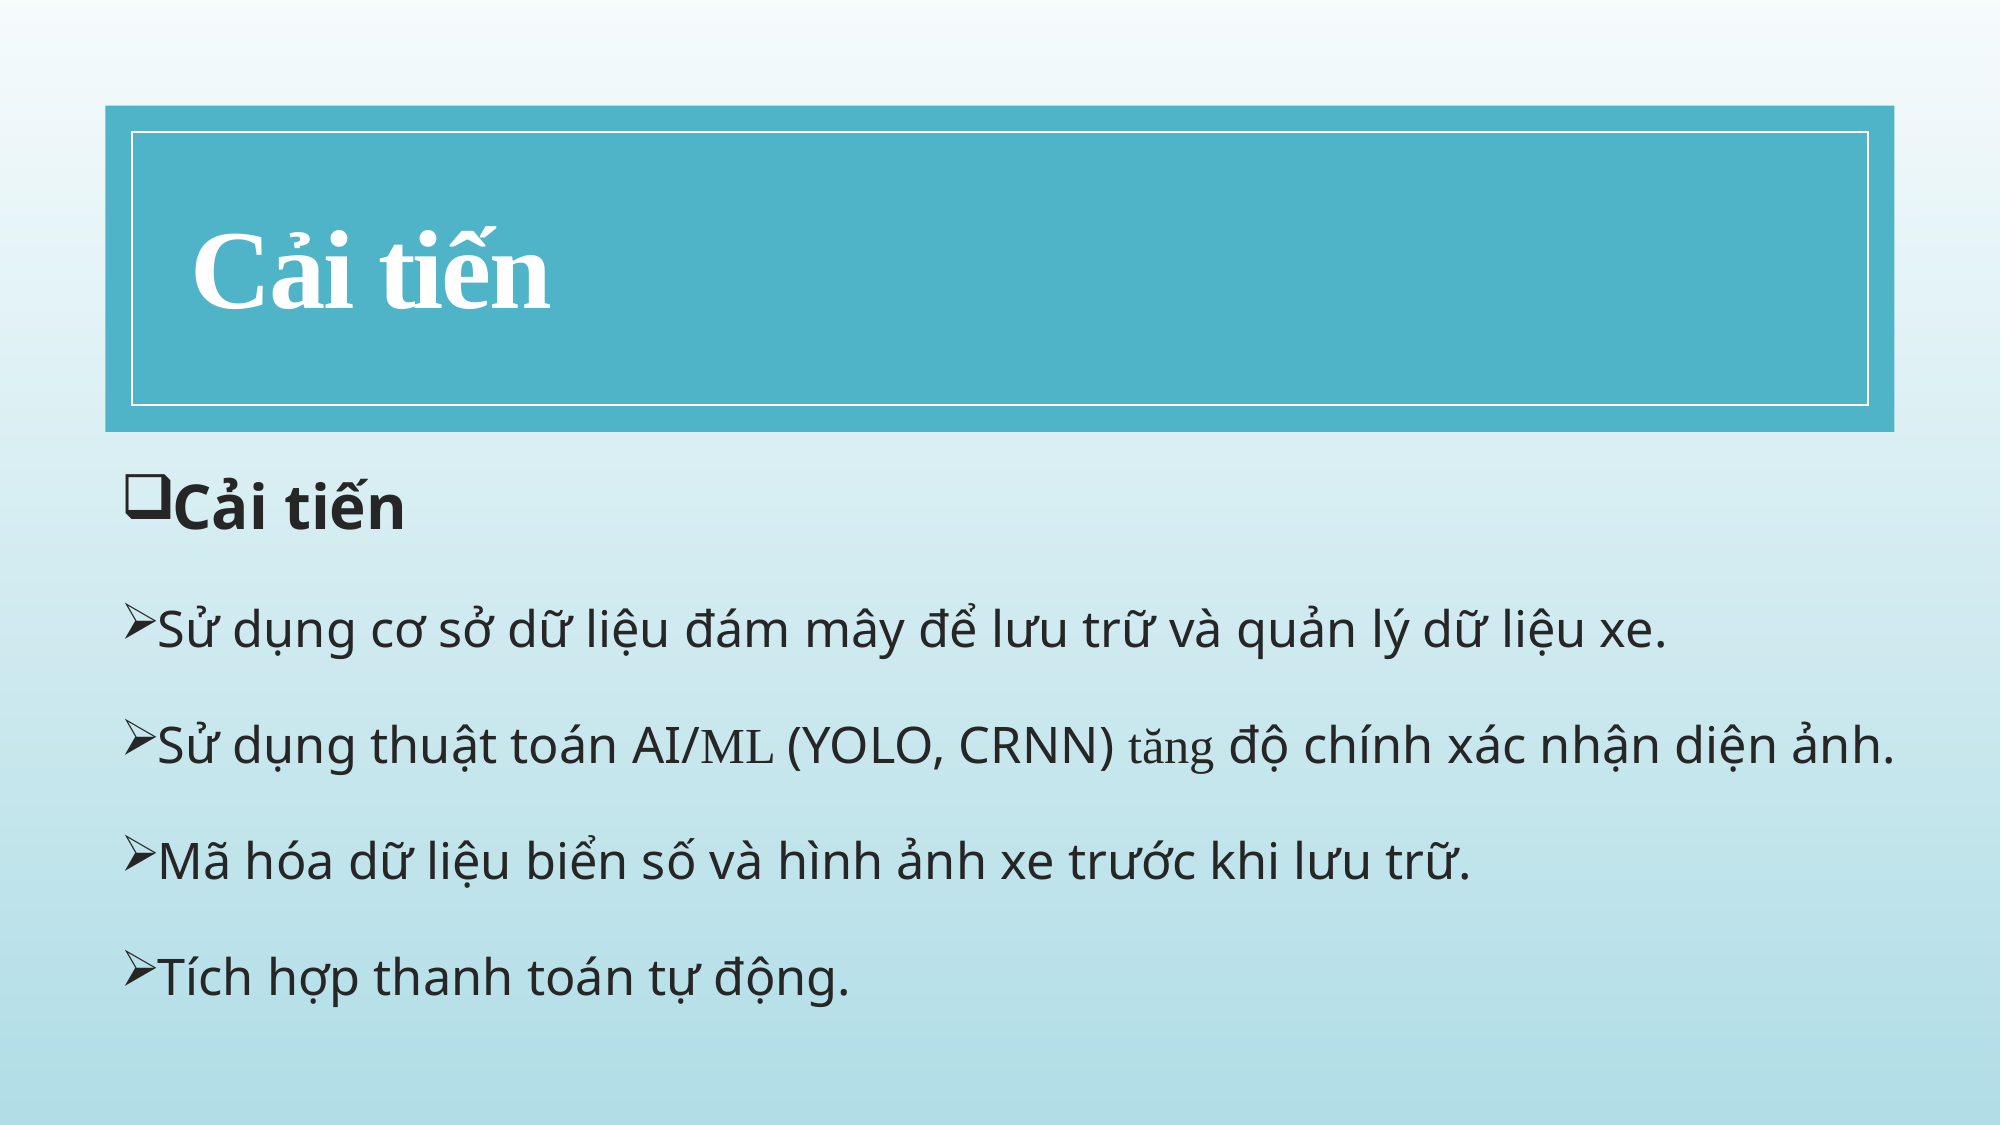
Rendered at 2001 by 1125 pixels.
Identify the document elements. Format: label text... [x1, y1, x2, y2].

text_box [131, 131, 1869, 406]
text_box [104, 104, 1895, 433]
list Cải tiến Sử dụng cơ sở dữ liệu đám mây để lưu trữ và quản lý dữ liệu xe. Sử dụng thuật toán AI/ML (YOLO, CRNN) tăng độ chính xác nhận diện ảnh. Mã hóa dữ liệu biển số và hình ảnh xe trước khi lưu trữ. Tích hợp thanh toán tự động. [105, 471, 1931, 1070]
title Cải tiến [175, 173, 1823, 376]
